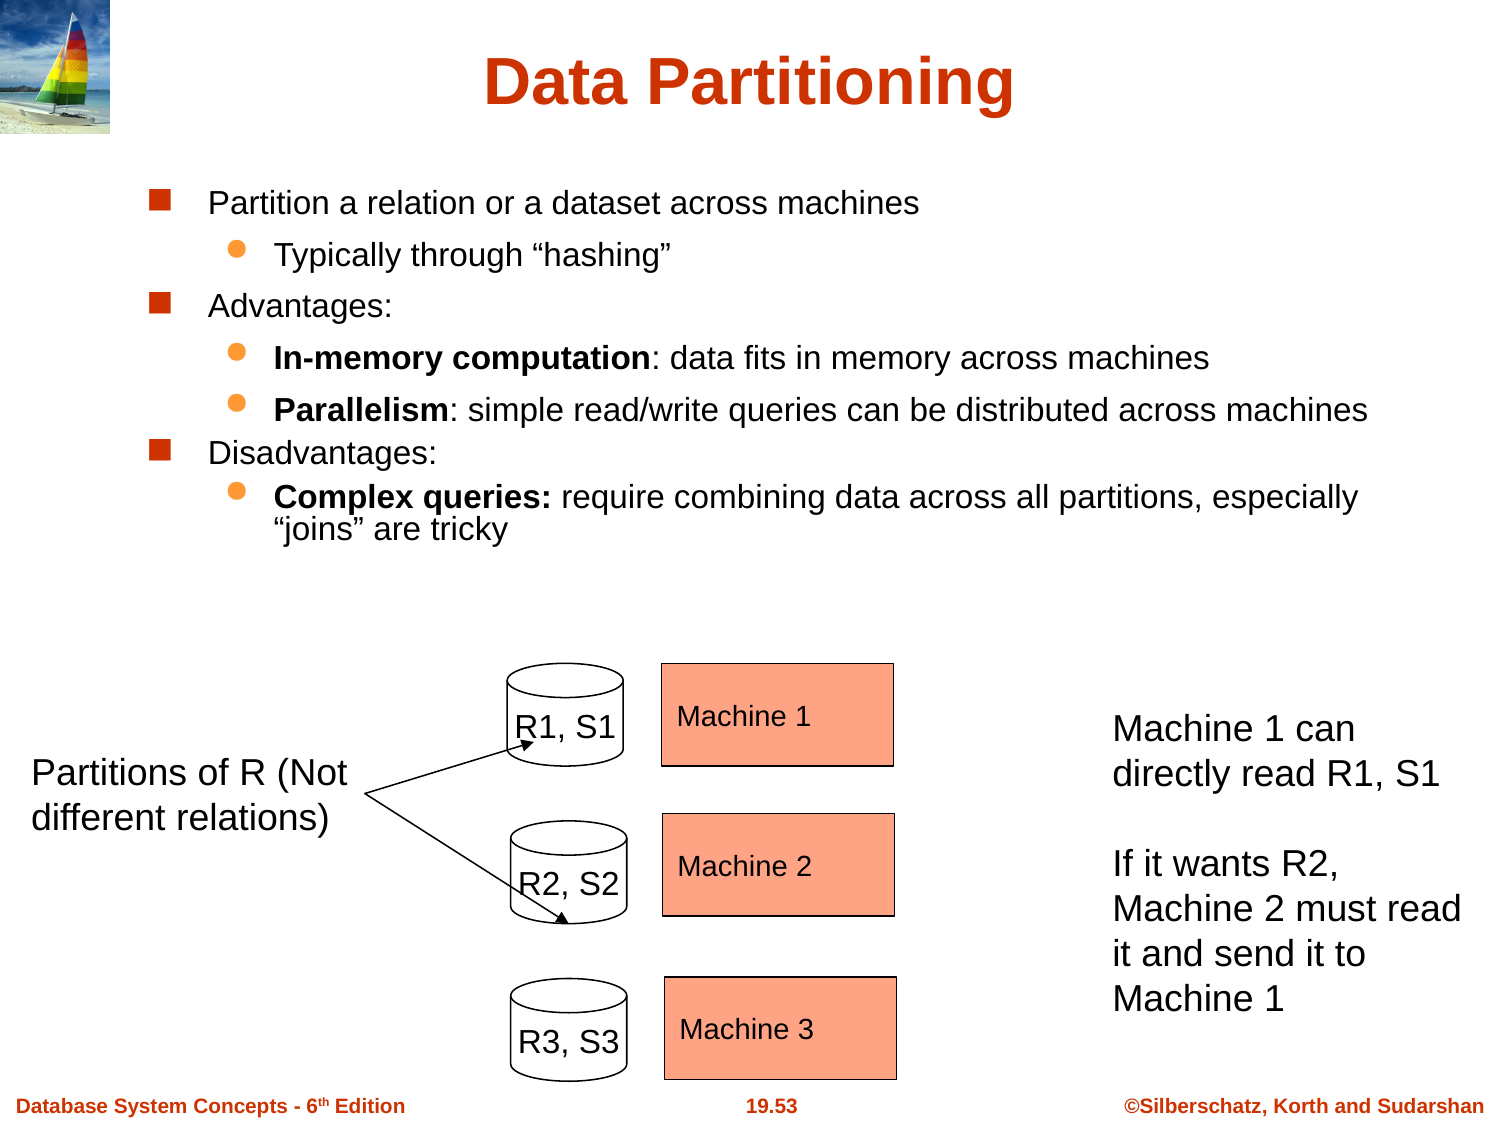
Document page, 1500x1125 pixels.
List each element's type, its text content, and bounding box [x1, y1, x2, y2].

text_box Machine 1 can directly read R1, S1 If it wants R2, Machine 2 must read it and send it to Machine 1 [1097, 696, 1499, 1027]
text_box Machine 3 [664, 976, 897, 1080]
list Partition a relation or a dataset across machines Typically through “hashing” Advantages: In-memory computation: data fits in memory across machines Parallelism: simple read/write queries can be distributed across machines Disadvantages: Complex queries: require combining data across all partitions, especially “joins” are tricky [136, 173, 1419, 947]
text_box Machine 2 [662, 813, 895, 917]
text_box Partitions of R (Not different relations) [16, 740, 365, 846]
text_box R2, S2 [510, 820, 627, 924]
title Data Partitioning [112, 0, 1388, 126]
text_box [364, 792, 511, 873]
text_box R3, S3 [510, 978, 627, 1082]
text_box R1, S1 [507, 663, 624, 767]
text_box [364, 741, 535, 794]
picture [0, 0, 110, 134]
text_box Machine 1 [661, 663, 894, 767]
